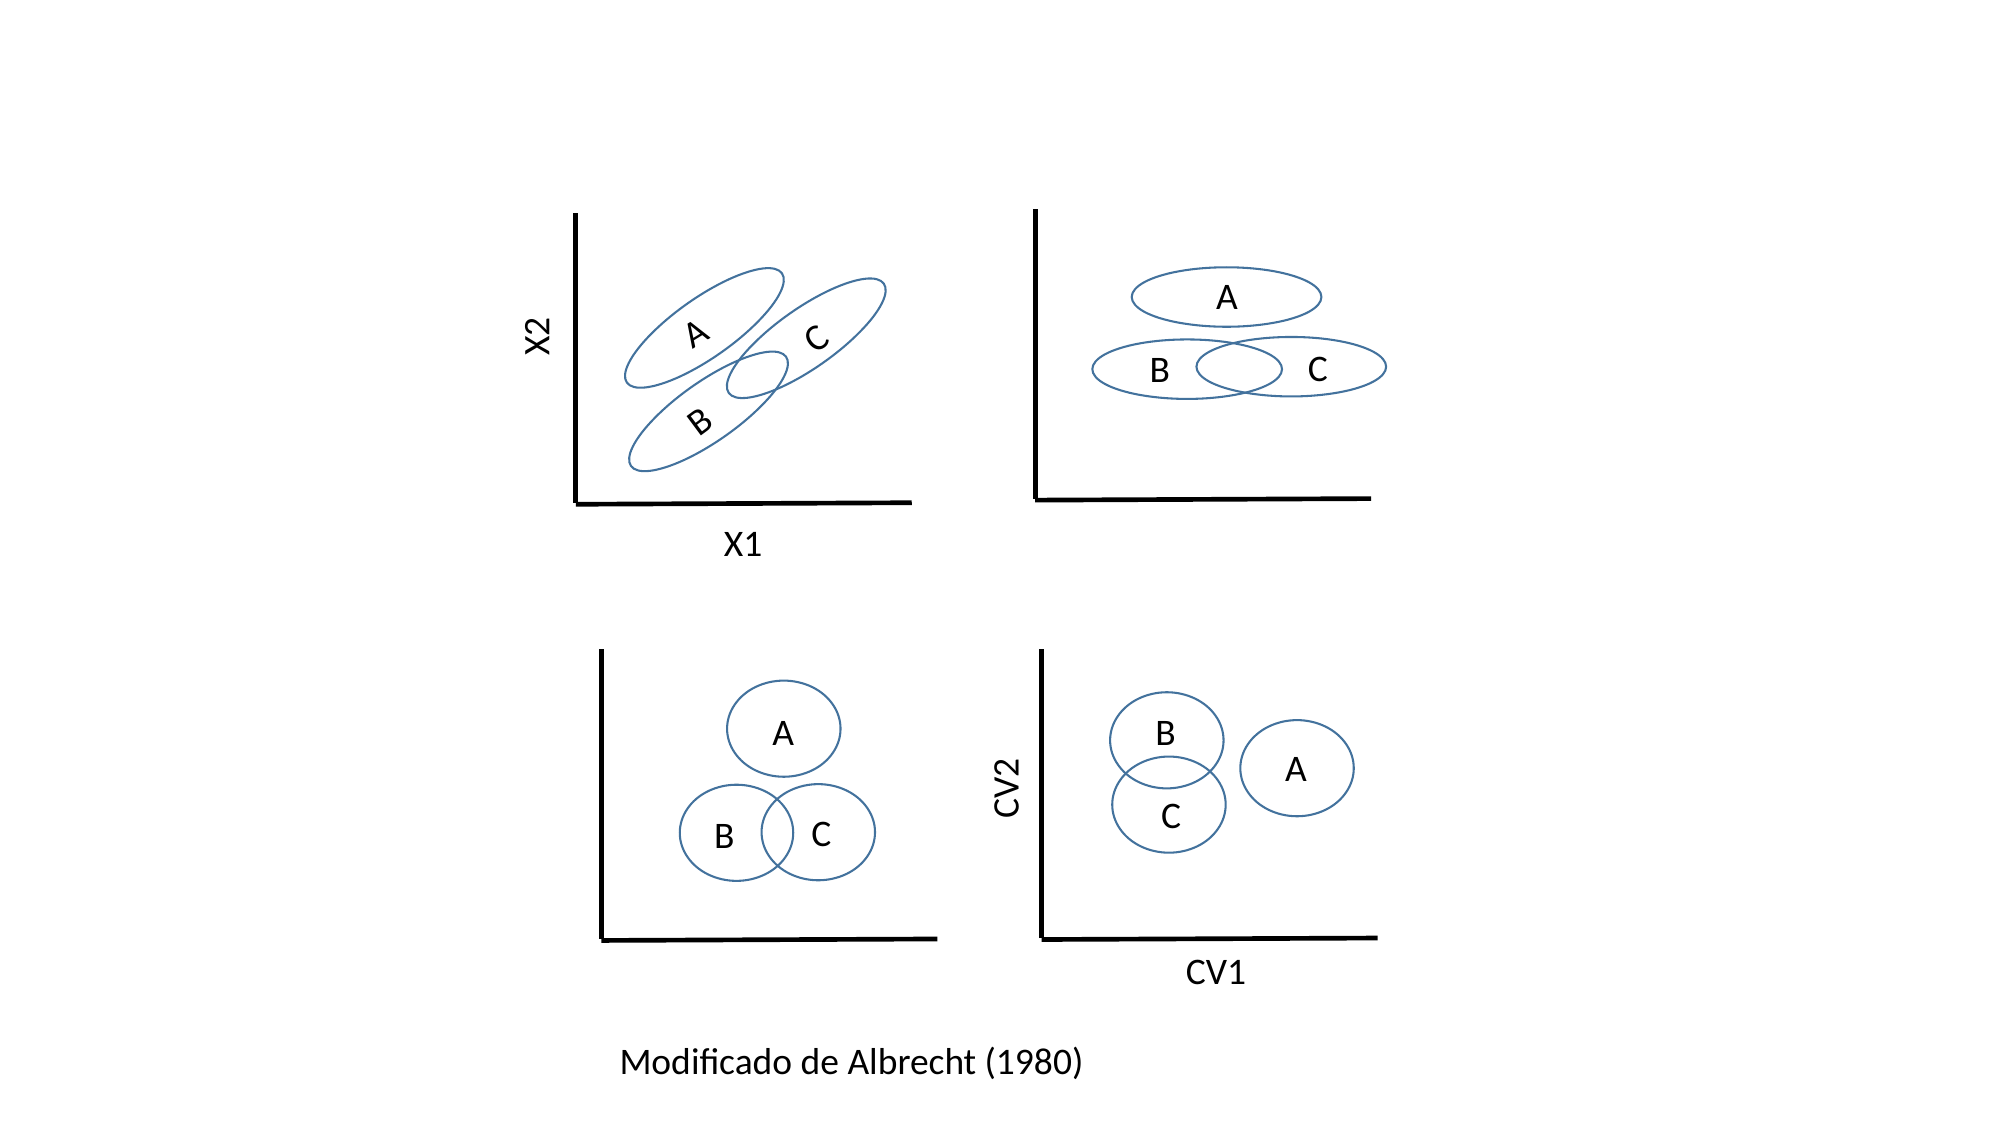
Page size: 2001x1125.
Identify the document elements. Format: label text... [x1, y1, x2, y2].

text_box C [776, 286, 868, 376]
text_box A [656, 268, 769, 370]
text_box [973, 648, 1378, 1001]
text_box Modificado de Albrecht (1980) [604, 1029, 1132, 1090]
text_box [741, 267, 785, 315]
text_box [1035, 209, 1387, 501]
text_box [624, 324, 748, 389]
text_box X2 [504, 301, 565, 371]
text_box B [660, 369, 752, 459]
text_box [716, 359, 737, 382]
text_box [739, 391, 776, 417]
text_box [726, 292, 822, 400]
text_box [628, 411, 693, 473]
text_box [601, 649, 938, 941]
text_box [834, 277, 887, 329]
text_box X1 [709, 511, 779, 572]
